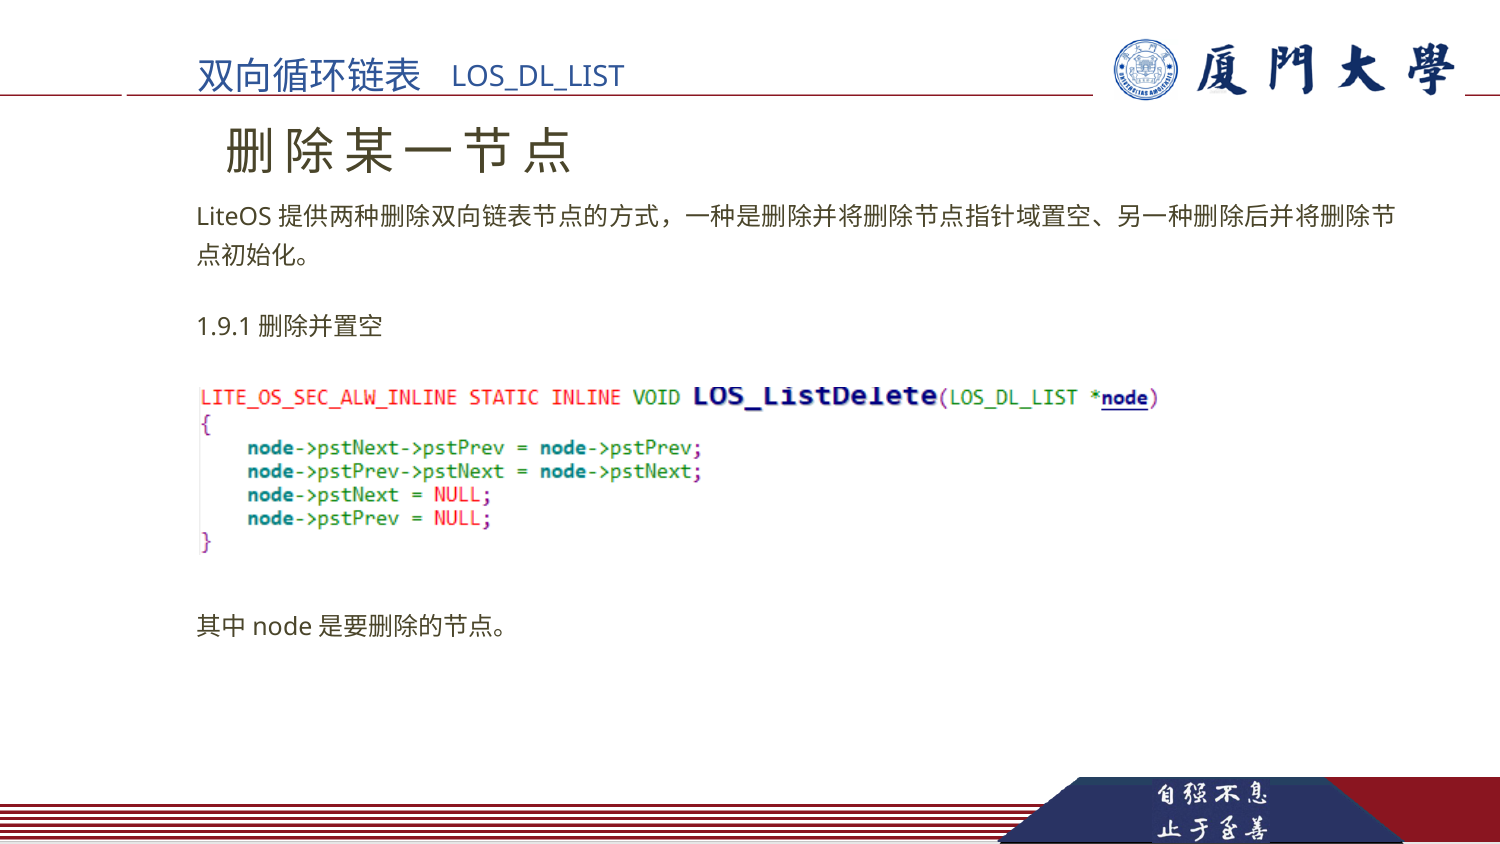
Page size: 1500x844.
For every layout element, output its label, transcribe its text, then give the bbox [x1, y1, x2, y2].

text_box 其中node是要删除的节点。 [185, 595, 1409, 646]
text_box 双向循环链表 [186, 46, 434, 103]
picture [0, 0, 1500, 844]
text_box 1 [92, 31, 156, 117]
text_box LOS_DL_LIST [440, 51, 636, 98]
text_box LiteOS提供两种删除双向链表节点的方式，一种是删除并将删除节点指针域置空、另一种删除后并将删除节点初始化。 [185, 185, 1409, 275]
text_box 删除某一节点 [214, 114, 1015, 185]
text_box 1.9.1删除并置空 [185, 296, 1409, 347]
